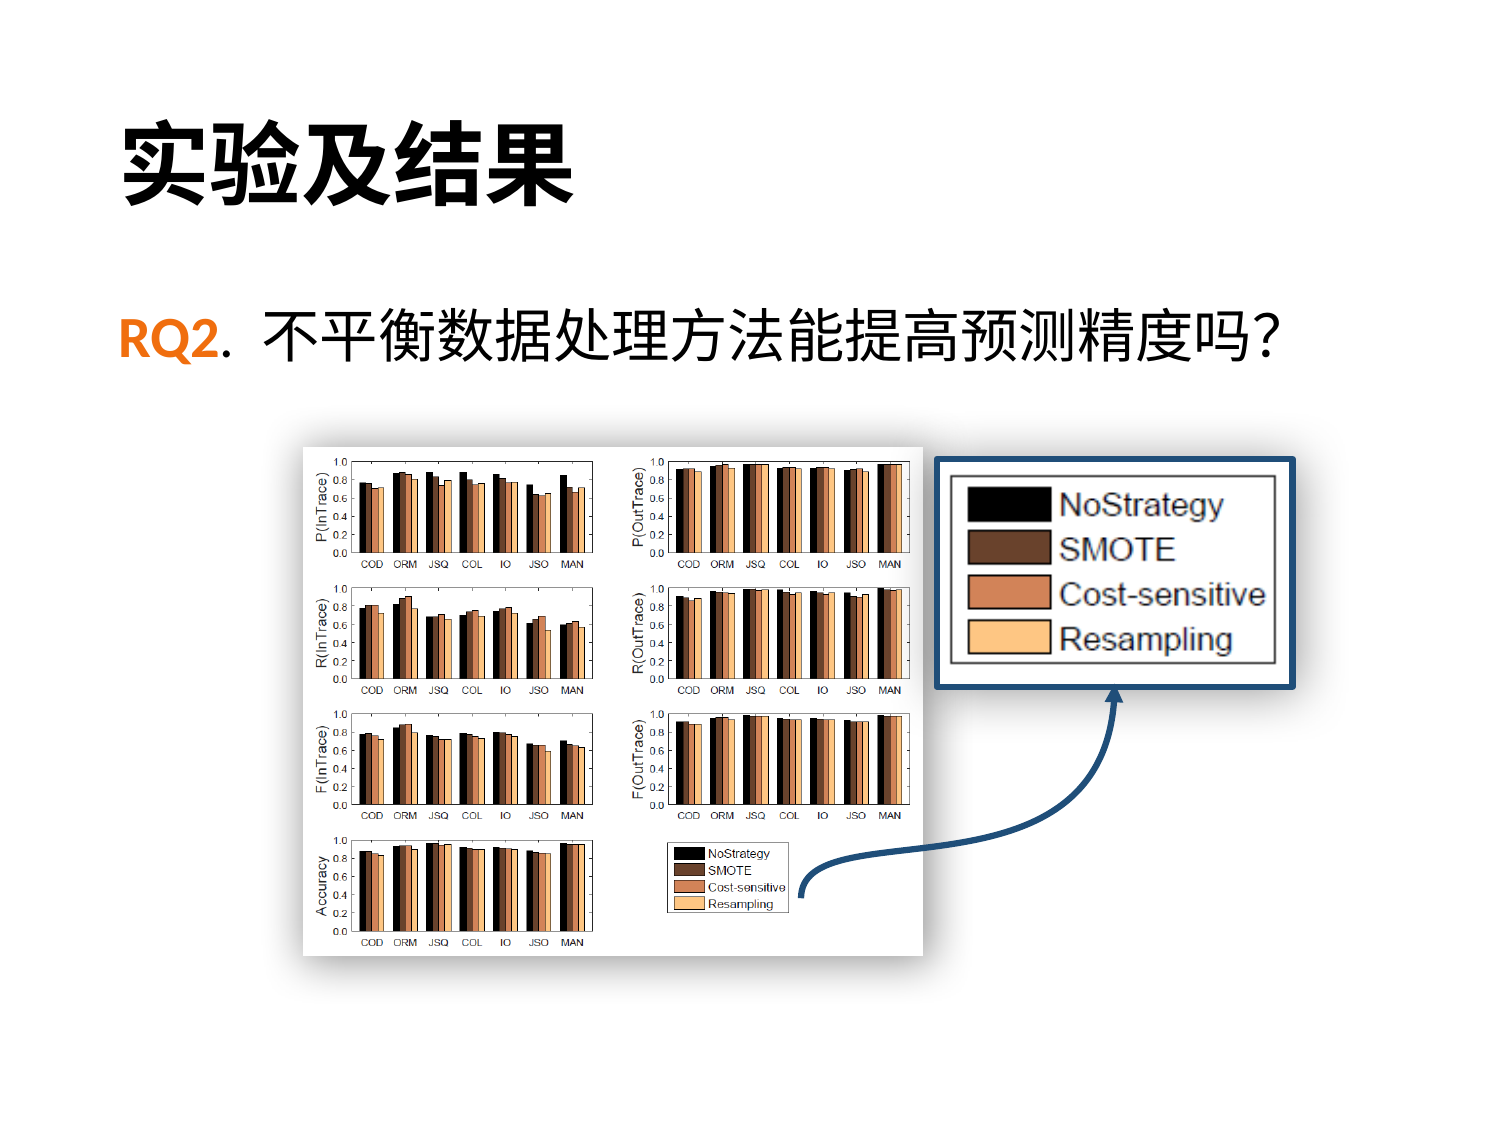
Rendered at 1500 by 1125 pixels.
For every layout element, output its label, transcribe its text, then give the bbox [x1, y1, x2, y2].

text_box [800, 683, 1115, 899]
picture [303, 447, 923, 956]
title 实验及结果 [103, 59, 1397, 278]
list RQ2. 不平衡数据处理方法能提高预测精度吗？ [103, 299, 1397, 1014]
picture [939, 462, 1290, 684]
